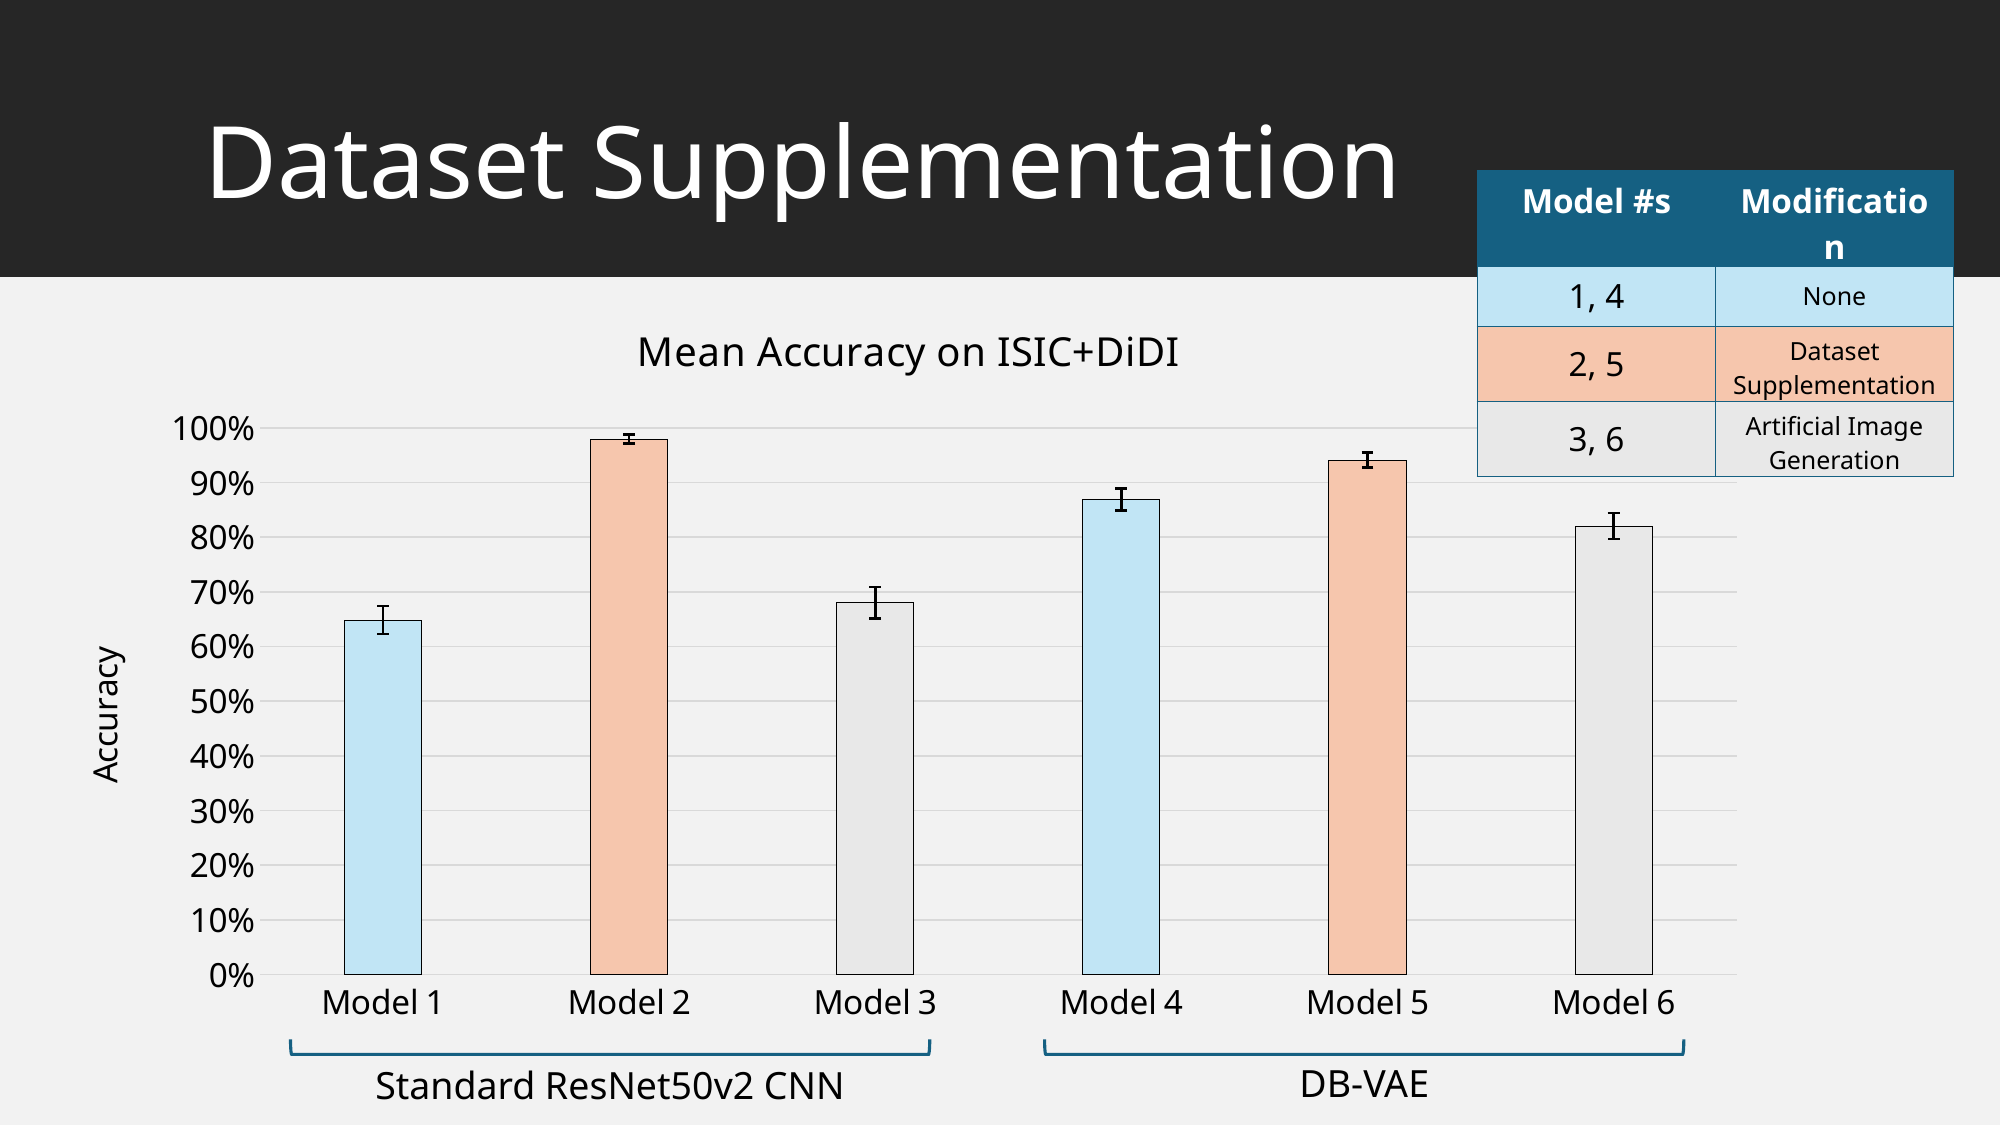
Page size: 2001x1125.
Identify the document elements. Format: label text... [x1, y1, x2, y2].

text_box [289, 1038, 931, 1116]
text_box [0, 275, 2000, 1125]
table_cell None [1716, 267, 1953, 326]
text_box [0, 0, 2000, 275]
text_box [1043, 1040, 1686, 1056]
table_cell Dataset Supplementation [1772, 327, 1953, 401]
table_cell 1, 4 [1478, 267, 1715, 287]
table_header Modification [1716, 172, 1953, 265]
chart [45, 287, 1772, 1040]
table_cell Artificial Image Generation [1772, 402, 1953, 476]
table_header Model #s [1478, 172, 1715, 265]
text_box DB-VAE [1044, 1053, 1684, 1113]
title Dataset Supplementation [189, 104, 1812, 253]
